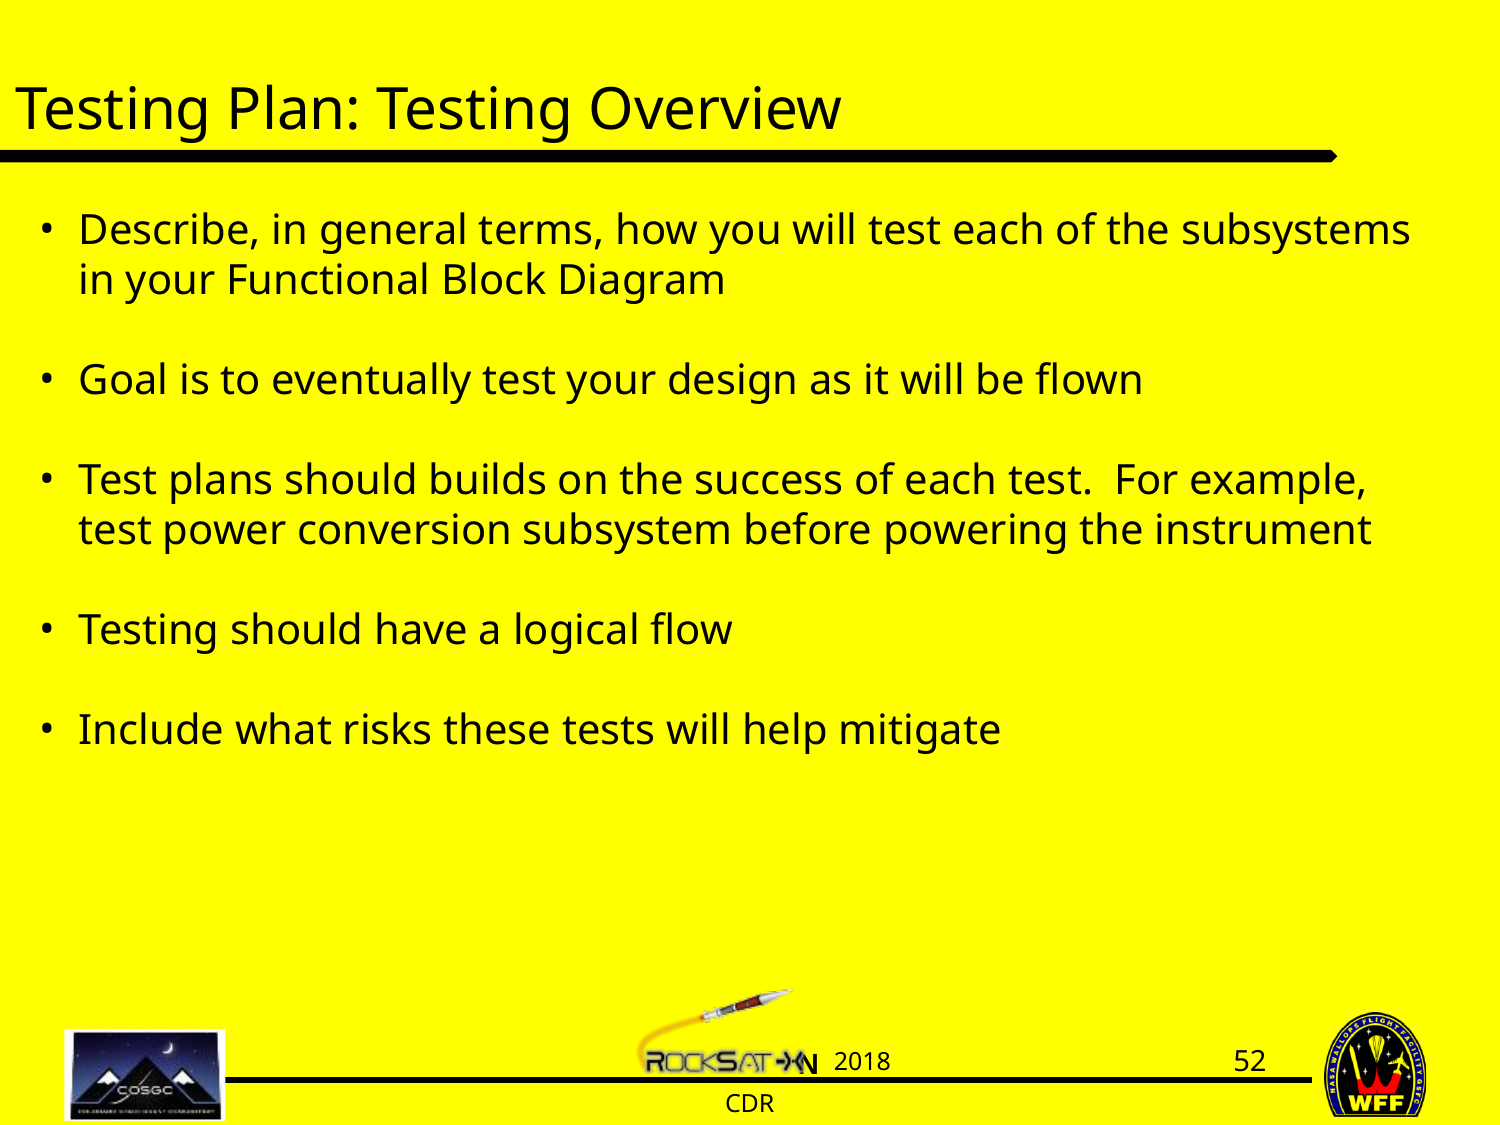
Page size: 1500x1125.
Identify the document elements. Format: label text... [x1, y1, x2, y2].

title Testing Plan: Testing Overview [0, 12, 1350, 200]
picture [1324, 1012, 1427, 1117]
text_box Describe, in general terms, how you will test each of the subsystems in your Functional Block Diagram Goal is to eventually test your design as it will be flown Test plans should builds on the success of each test. For example, test power conversion subsystem before powering the instrument Testing should have a logical flow Include what risks these tests will help mitigate [24, 195, 1463, 950]
picture [64, 1029, 226, 1121]
slide_number 52 [1074, 1034, 1425, 1113]
picture [622, 984, 827, 1075]
